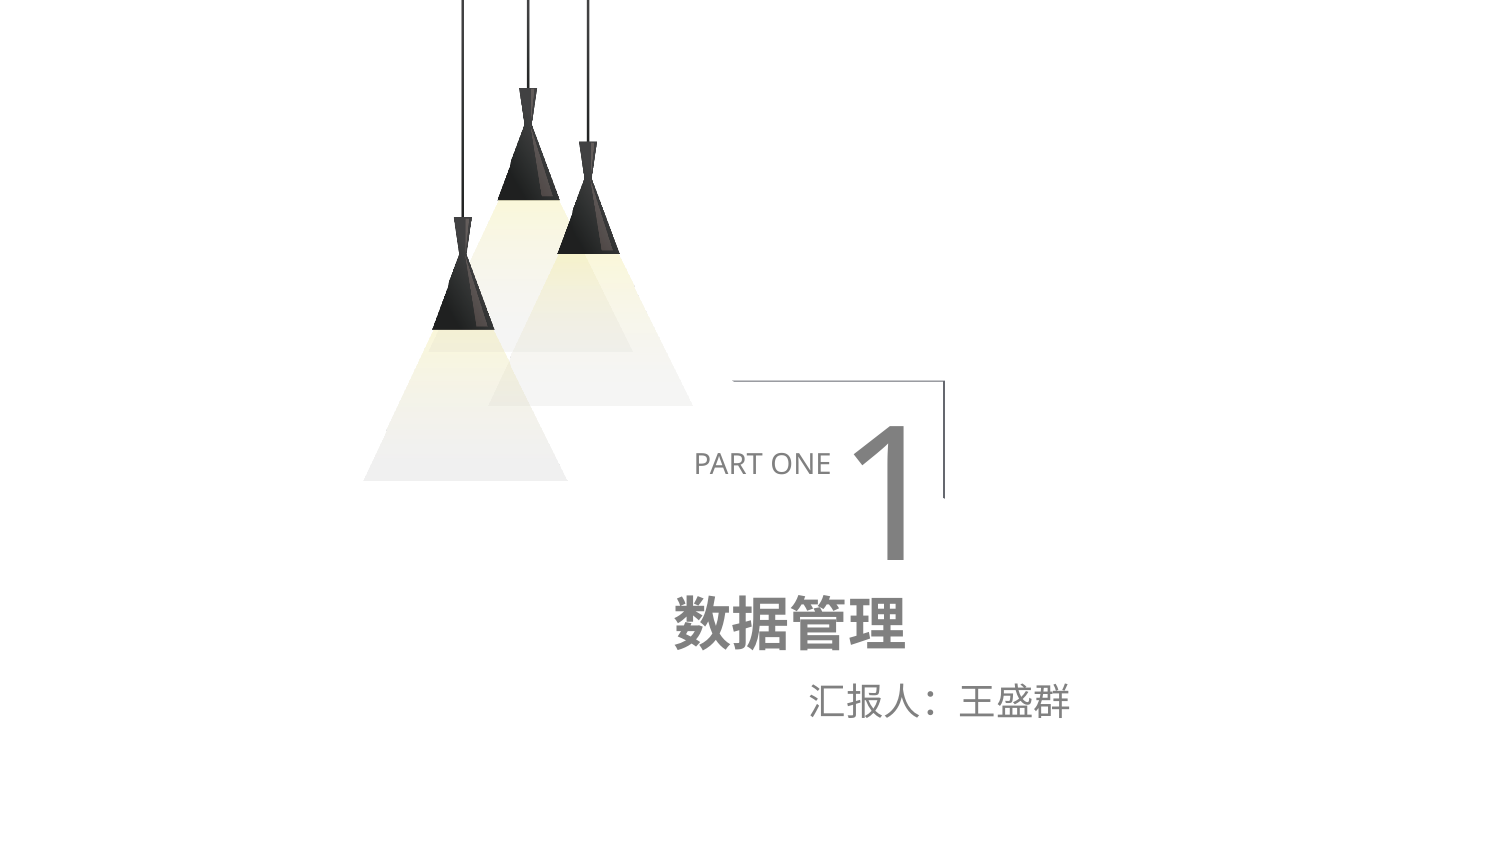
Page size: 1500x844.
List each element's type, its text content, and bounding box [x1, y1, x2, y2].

picture [354, 0, 698, 499]
text_box [730, 378, 947, 501]
text_box 数据管理 汇报人：王盛群 [402, 581, 1178, 733]
text_box 1 [808, 367, 975, 604]
text_box PART ONE [702, 439, 876, 486]
